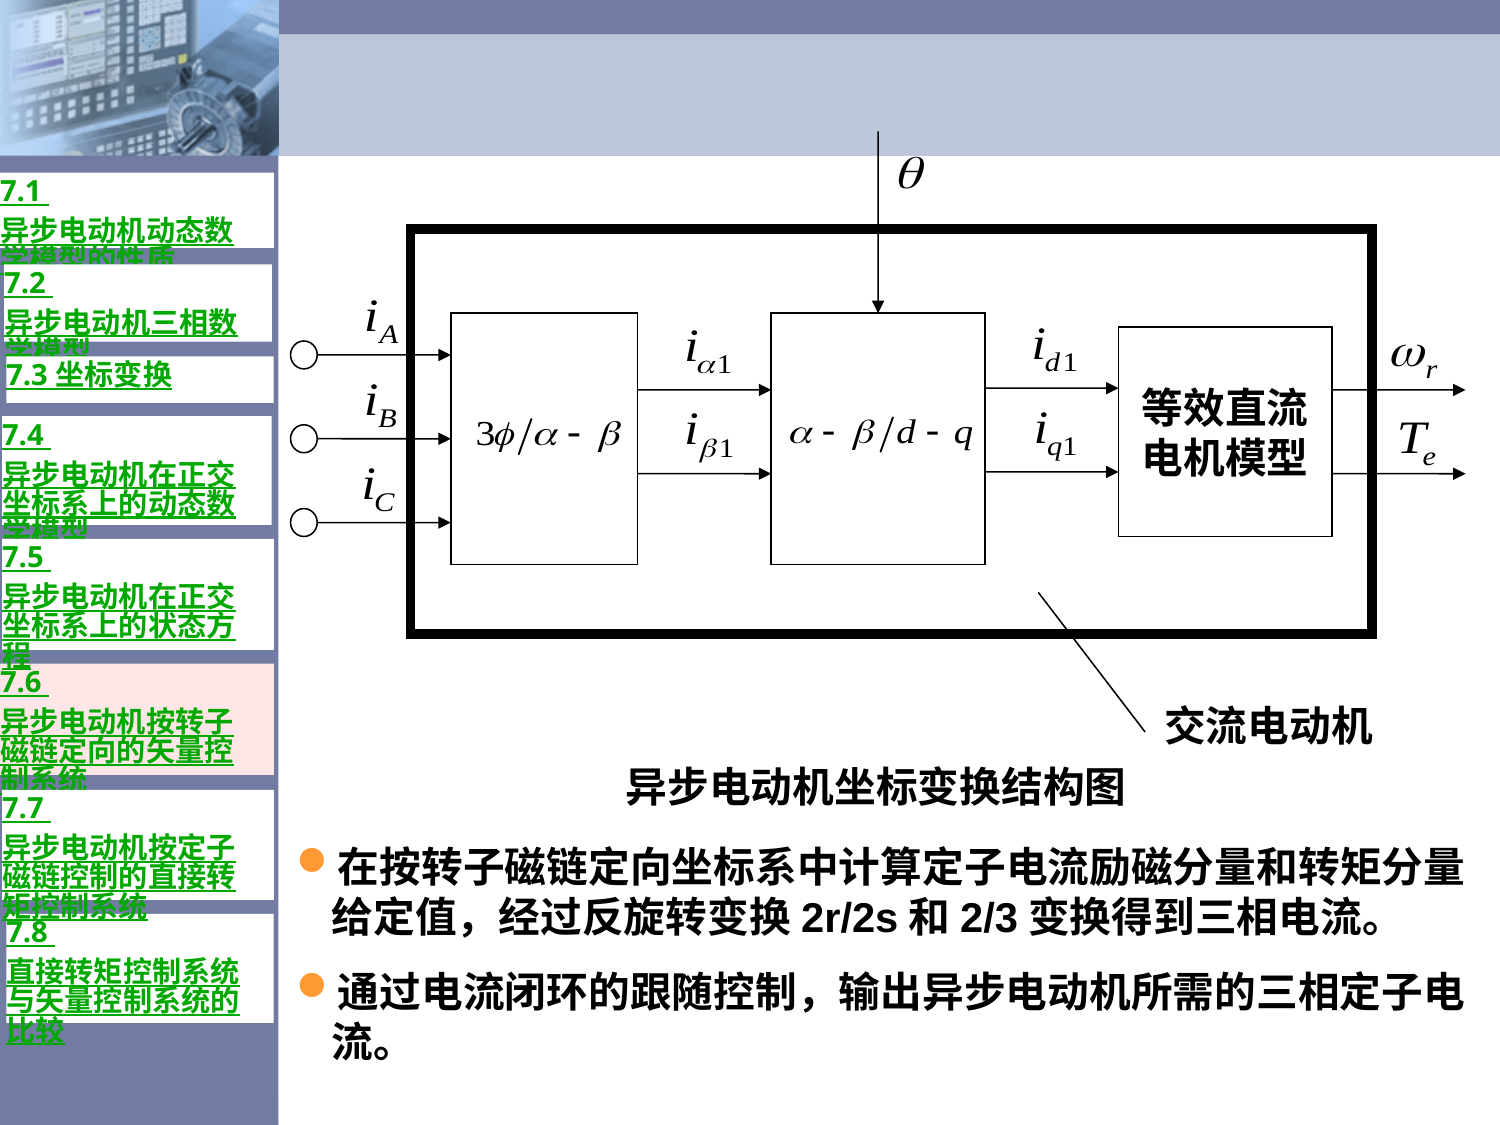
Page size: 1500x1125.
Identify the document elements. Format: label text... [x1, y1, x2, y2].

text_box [290, 131, 1466, 825]
text_box 7.4 异步电动机在正交坐标系上的动态数学模型 [2, 416, 272, 525]
text_box 7.8 直接转矩控制系统与矢量控制系统的比较 [6, 913, 274, 1023]
text_box 7.2 异步电动机三相数学模型 [4, 264, 272, 342]
text_box 7.7 异步电动机按定子磁链控制的直接转矩控制系统 [2, 789, 274, 900]
text_box 7.6 异步电动机按转子磁链定向的矢量控制系统 [0, 663, 274, 775]
text_box 7.1 异步电动机动态数学模型的性质 [0, 172, 274, 248]
text_box 在按转子磁链定向坐标系中计算定子电流励磁分量和转矩分量给定值，经过反旋转变换2r/2s和2/3变换得到三相电流。 通过电流闭环的跟随控制，输出异步电动机所需的三相定子电流。 [281, 833, 1500, 1071]
text_box 7.5 异步电动机在正交坐标系上的状态方程 [2, 538, 274, 650]
picture [0, 0, 279, 155]
text_box 7.3 坐标变换 [6, 356, 274, 403]
